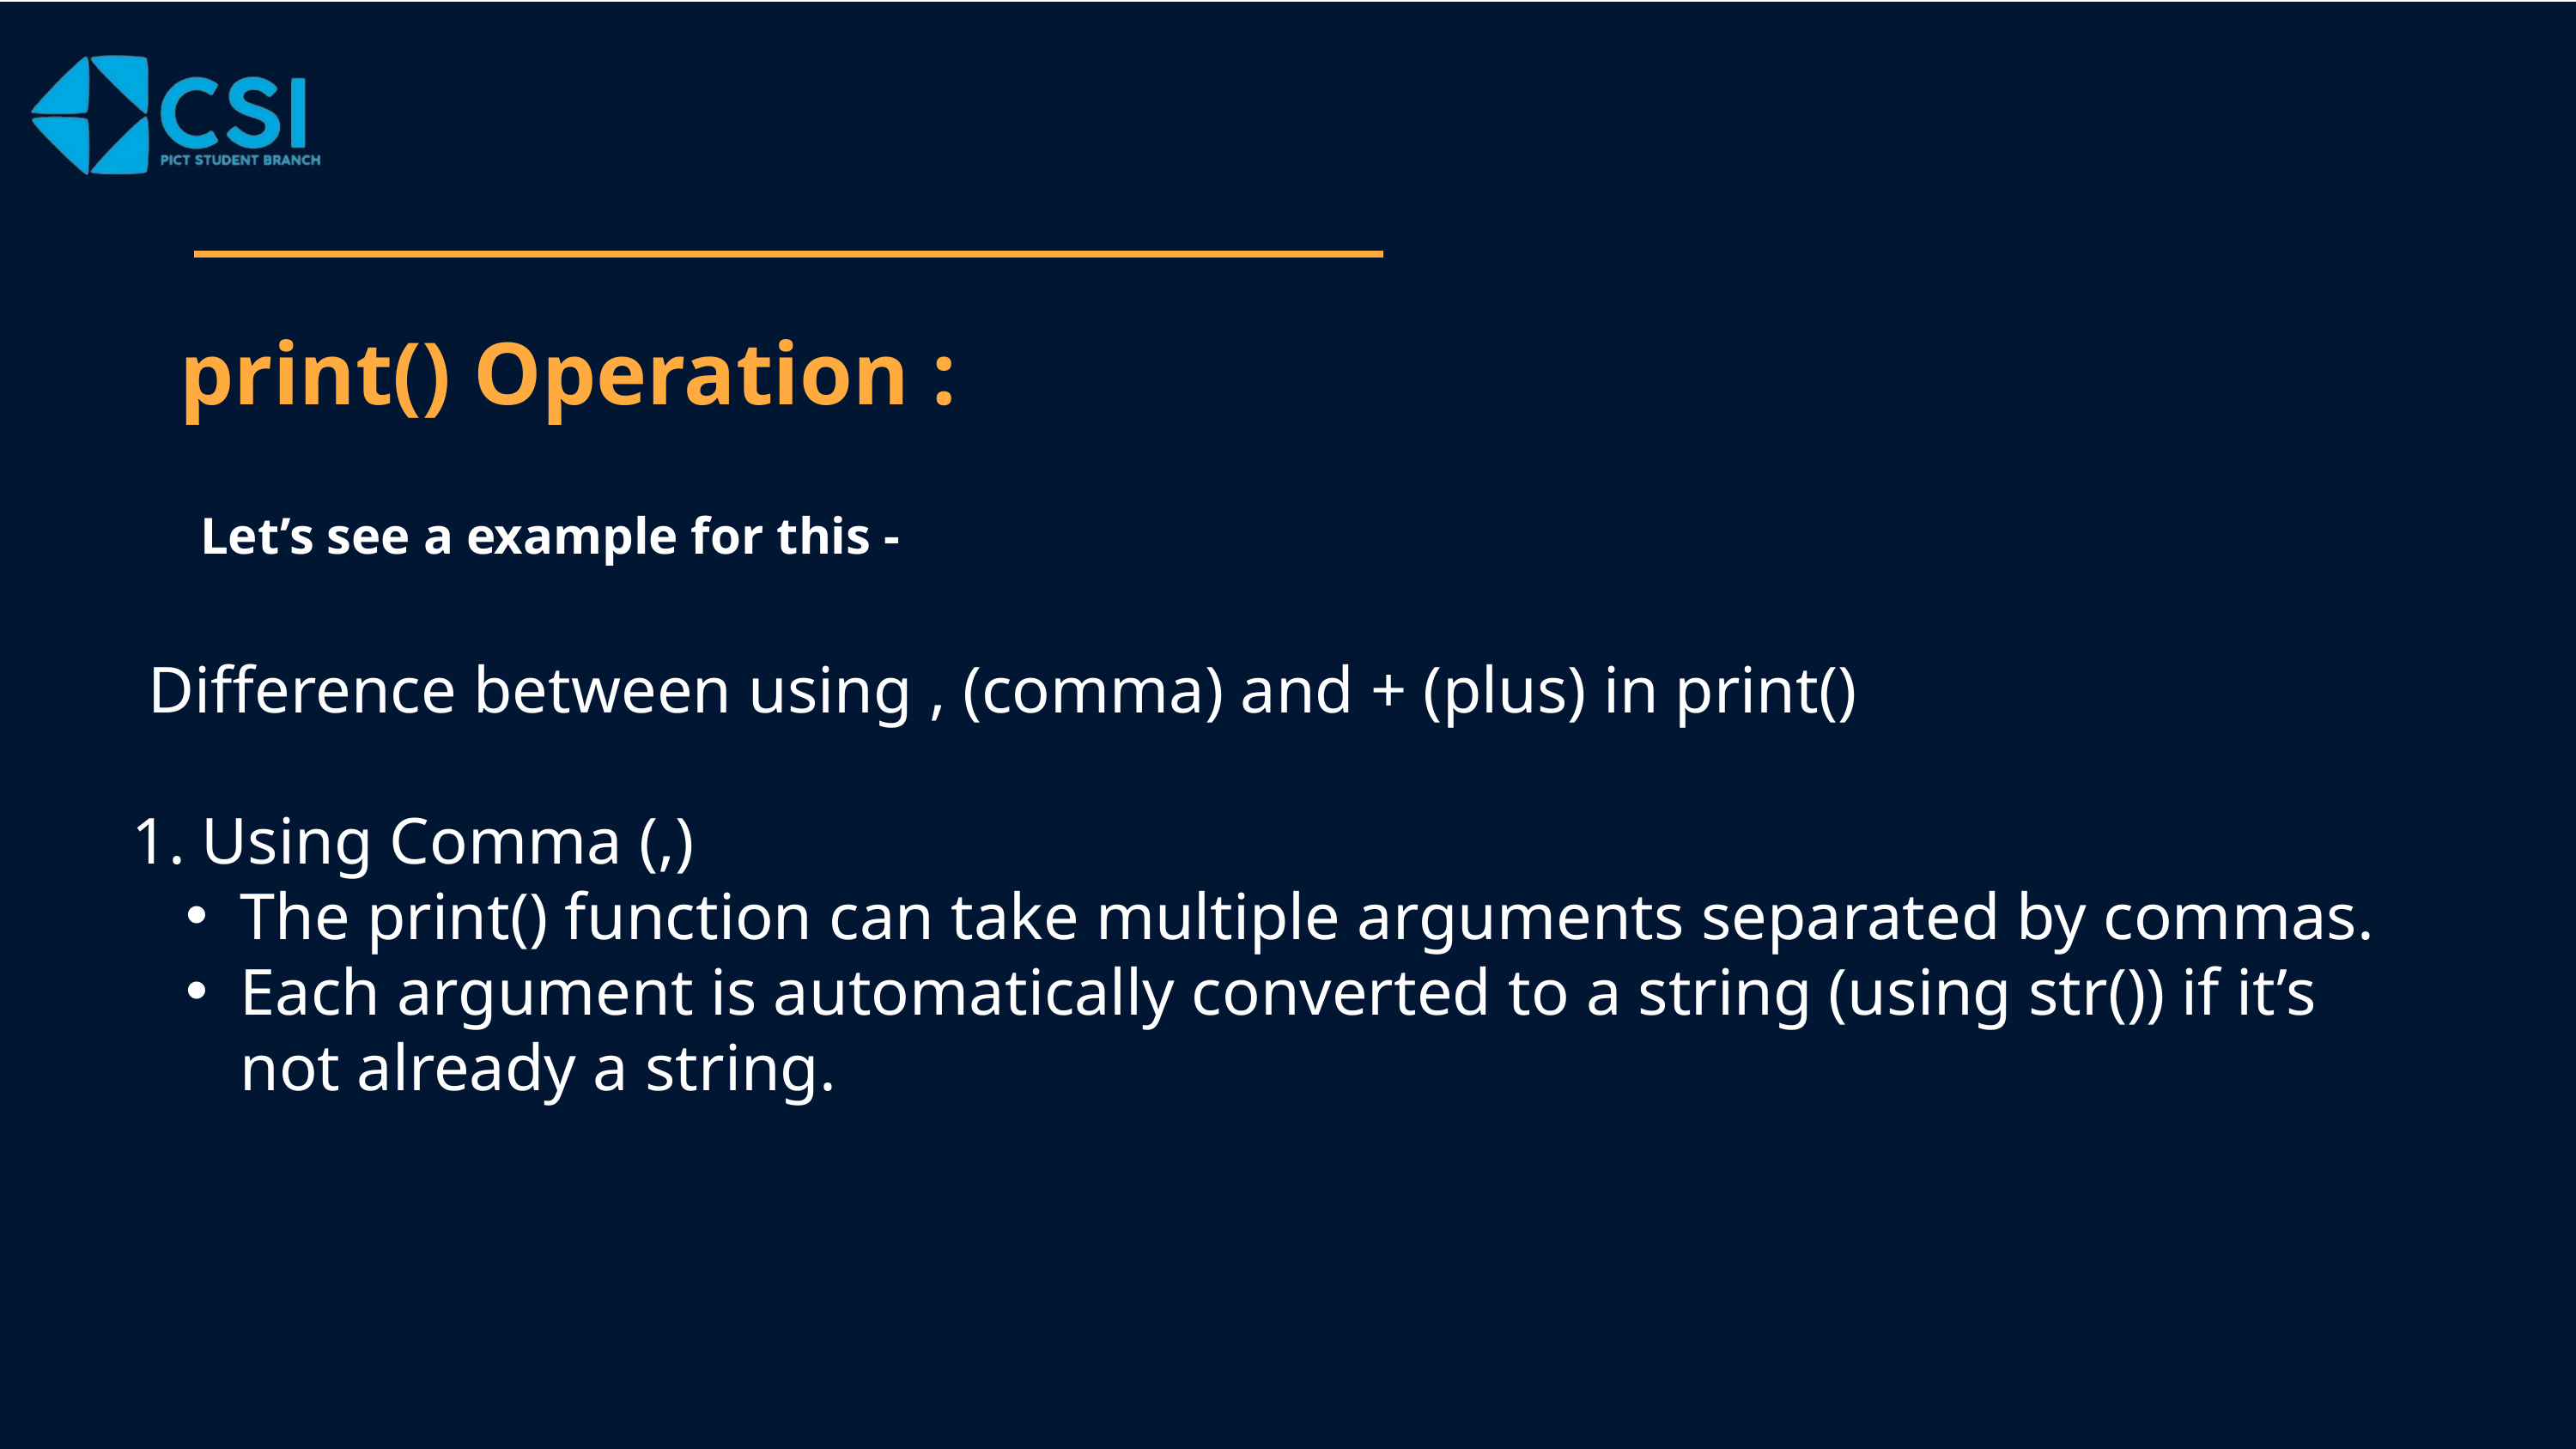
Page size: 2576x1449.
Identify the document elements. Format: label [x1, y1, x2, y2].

text_box [179, 235, 1399, 272]
text_box [0, 0, 2576, 1449]
